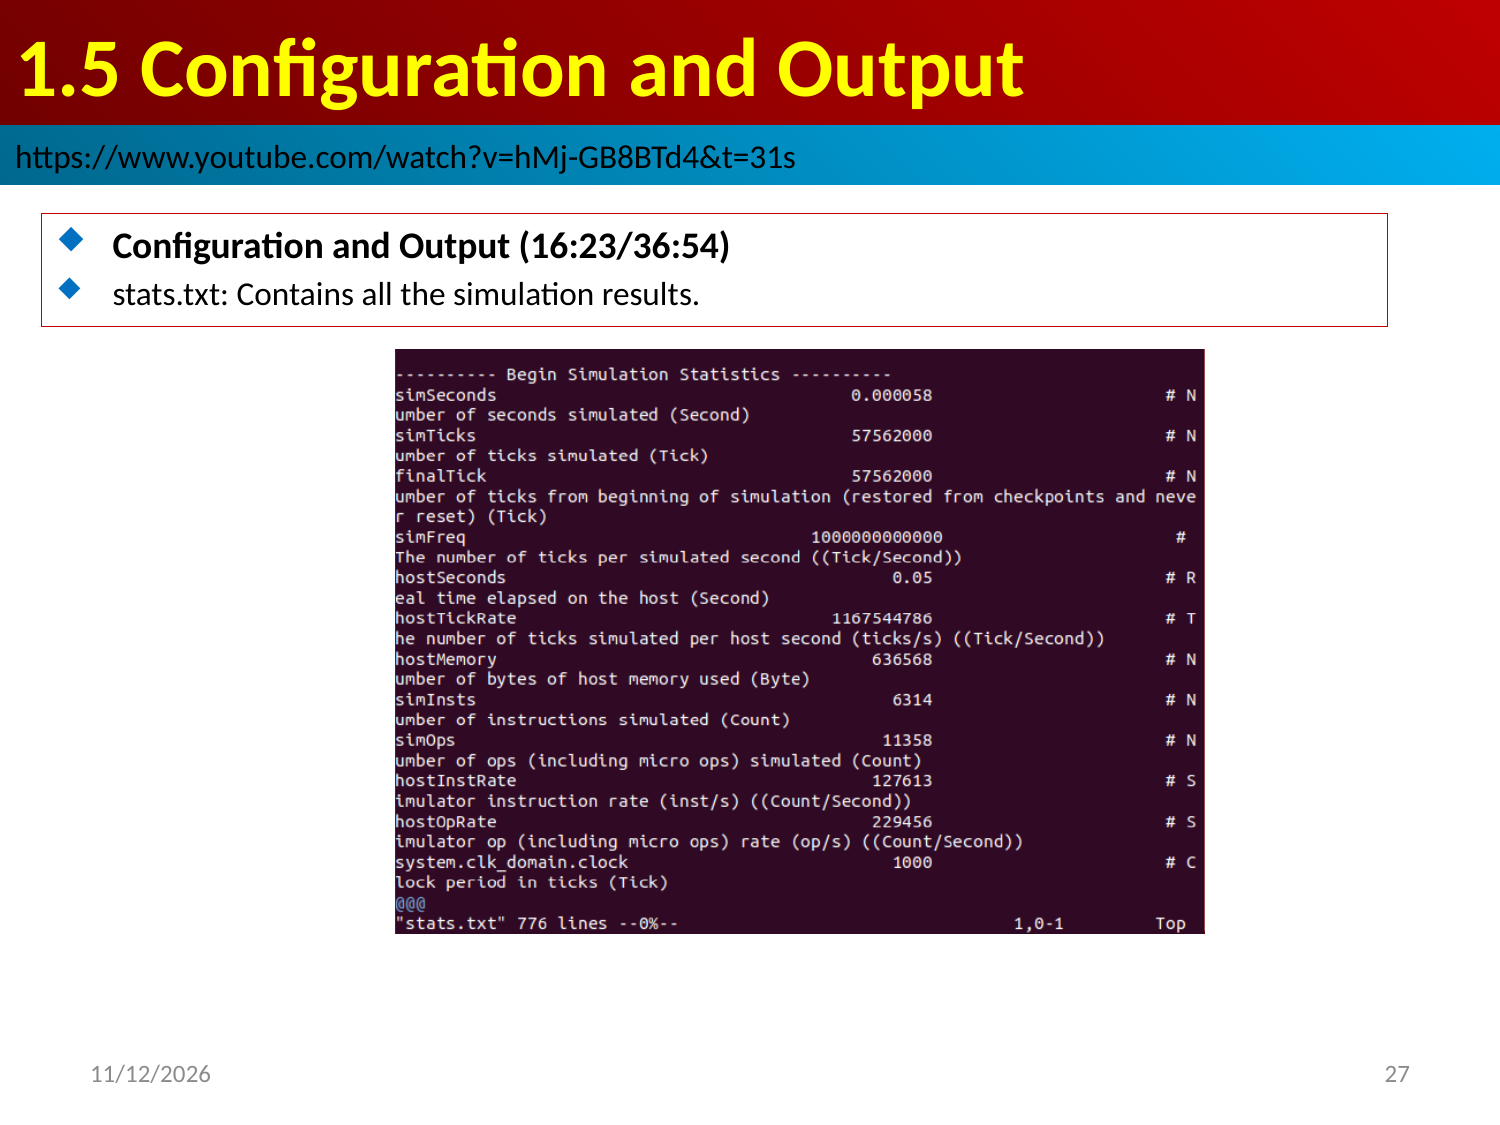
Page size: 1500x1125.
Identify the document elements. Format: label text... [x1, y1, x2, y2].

subtitle Configuration and Output (16:23/36:54) stats.txt: Contains all the simulation results. [41, 213, 1388, 327]
slide_number 27 [1074, 1042, 1425, 1103]
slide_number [75, 1042, 425, 1103]
text_box https://www.youtube.com/watch?v=hMj-GB8BTd4&t=31s [0, 125, 1500, 185]
title 1.5 Configuration and Output [0, 0, 1500, 125]
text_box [395, 349, 1205, 934]
